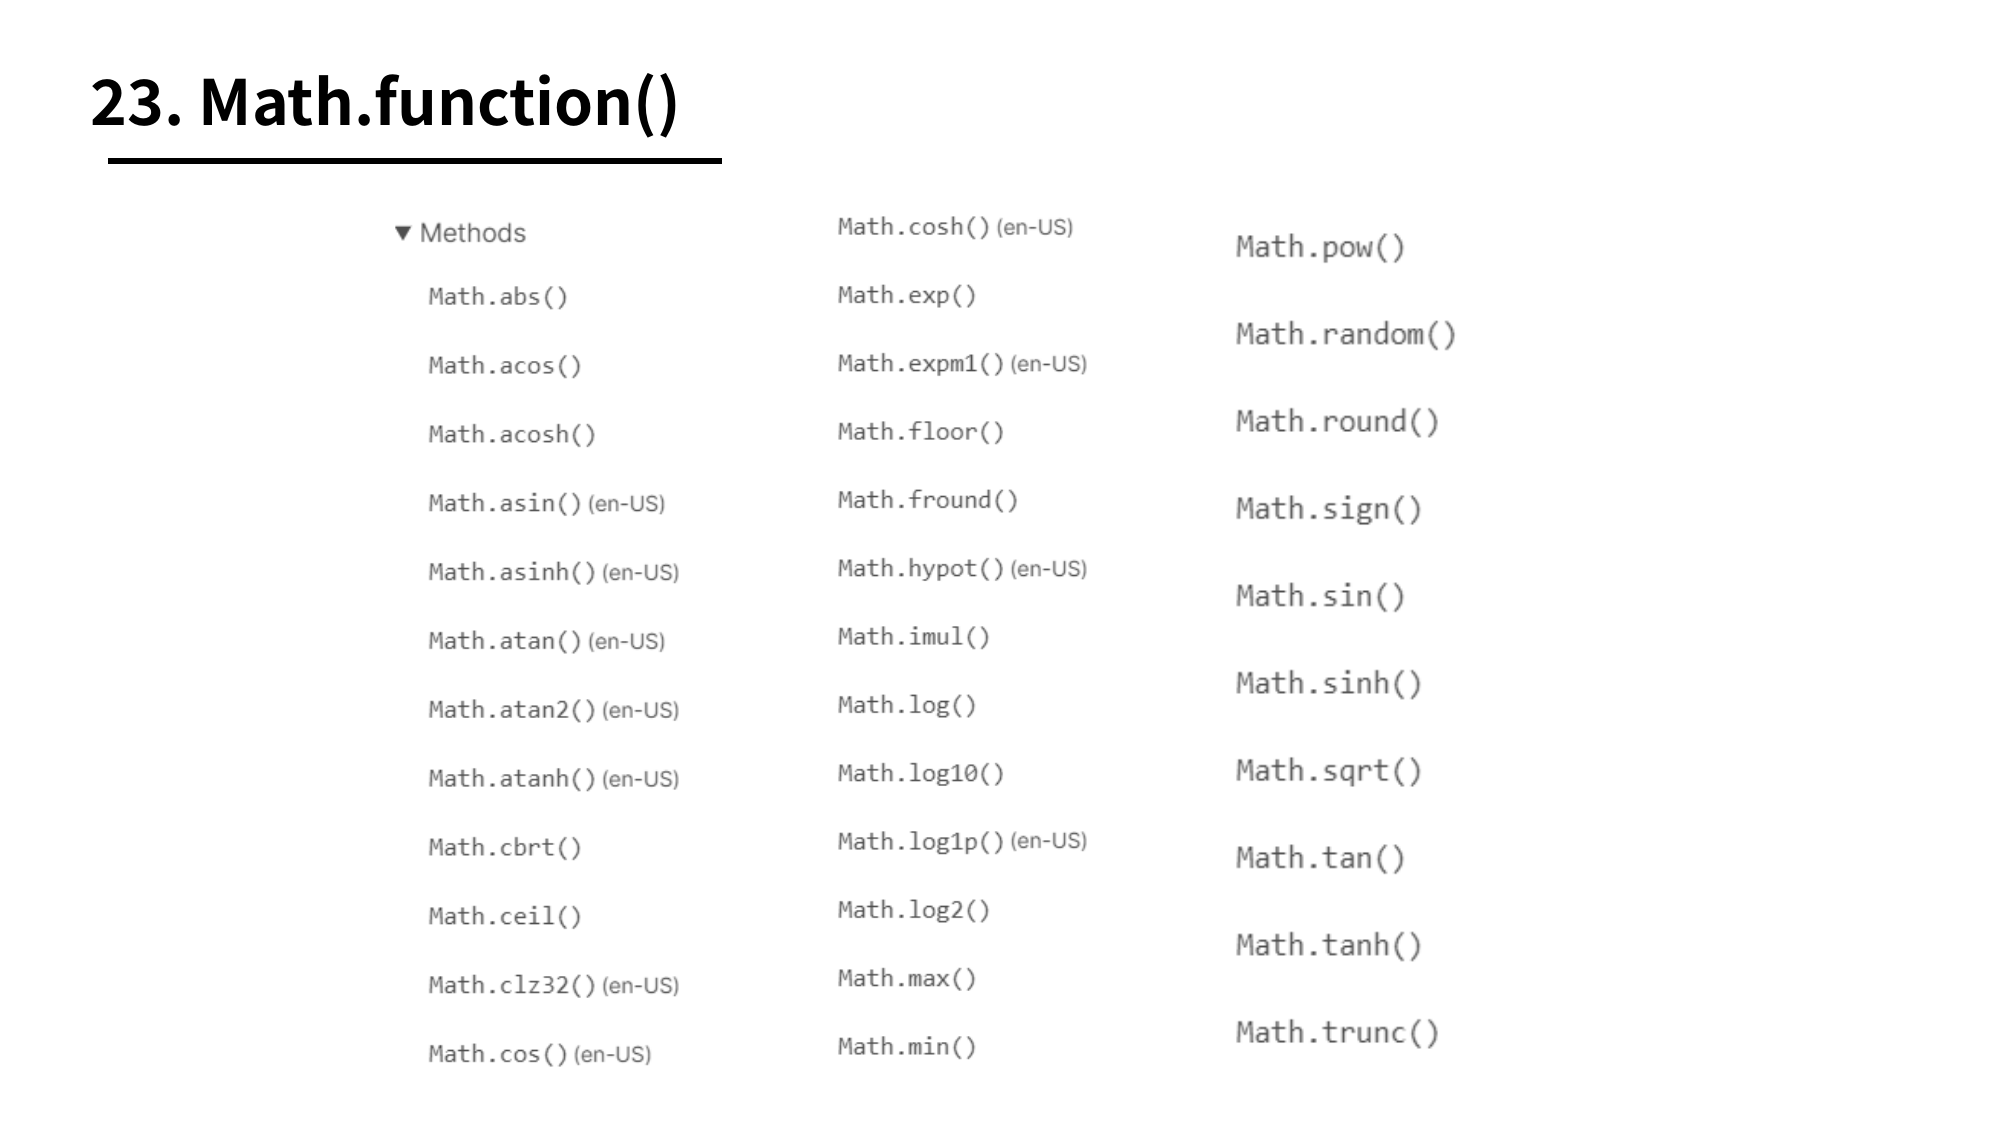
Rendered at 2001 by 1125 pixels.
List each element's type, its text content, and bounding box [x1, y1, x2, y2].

text_box 23. Math.function() [75, 55, 697, 146]
picture [367, 202, 1479, 1076]
